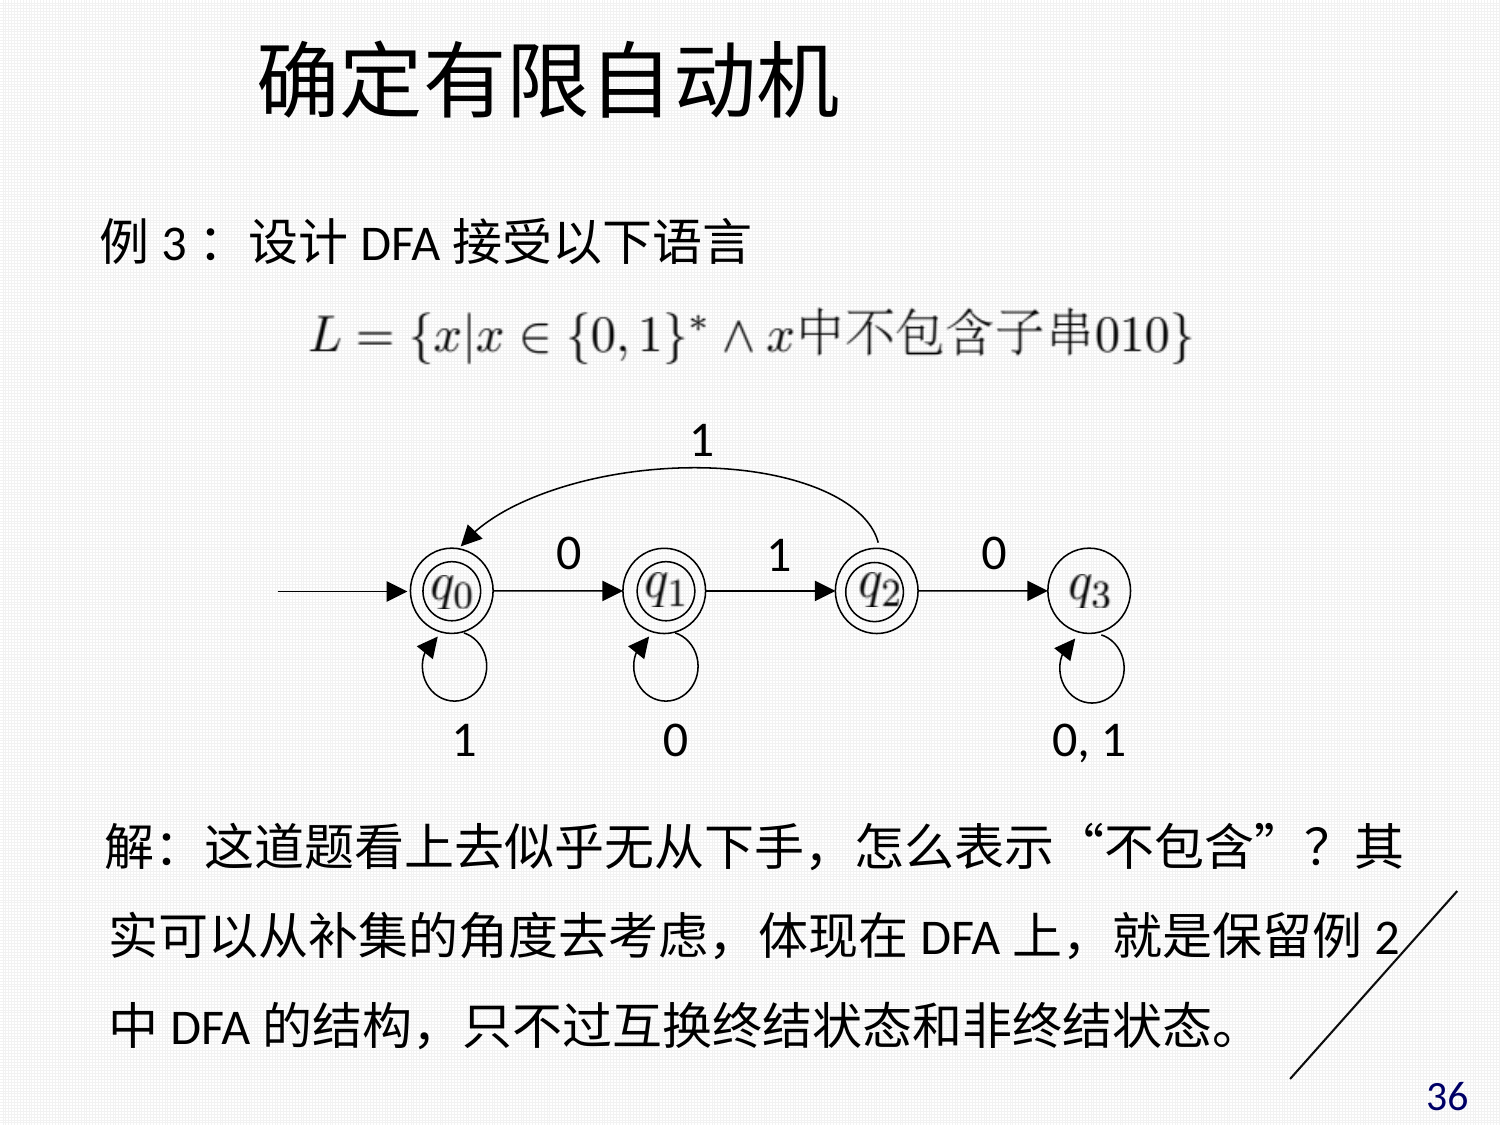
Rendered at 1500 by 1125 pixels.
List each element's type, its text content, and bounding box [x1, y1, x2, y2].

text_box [277, 399, 1214, 776]
picture [206, 305, 1294, 365]
text_box 确定有限自动机 [242, 32, 880, 137]
text_box 36 [1411, 1061, 1500, 1125]
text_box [89, 808, 1442, 1064]
text_box 例3：设计DFA接受以下语言 [84, 202, 1436, 278]
